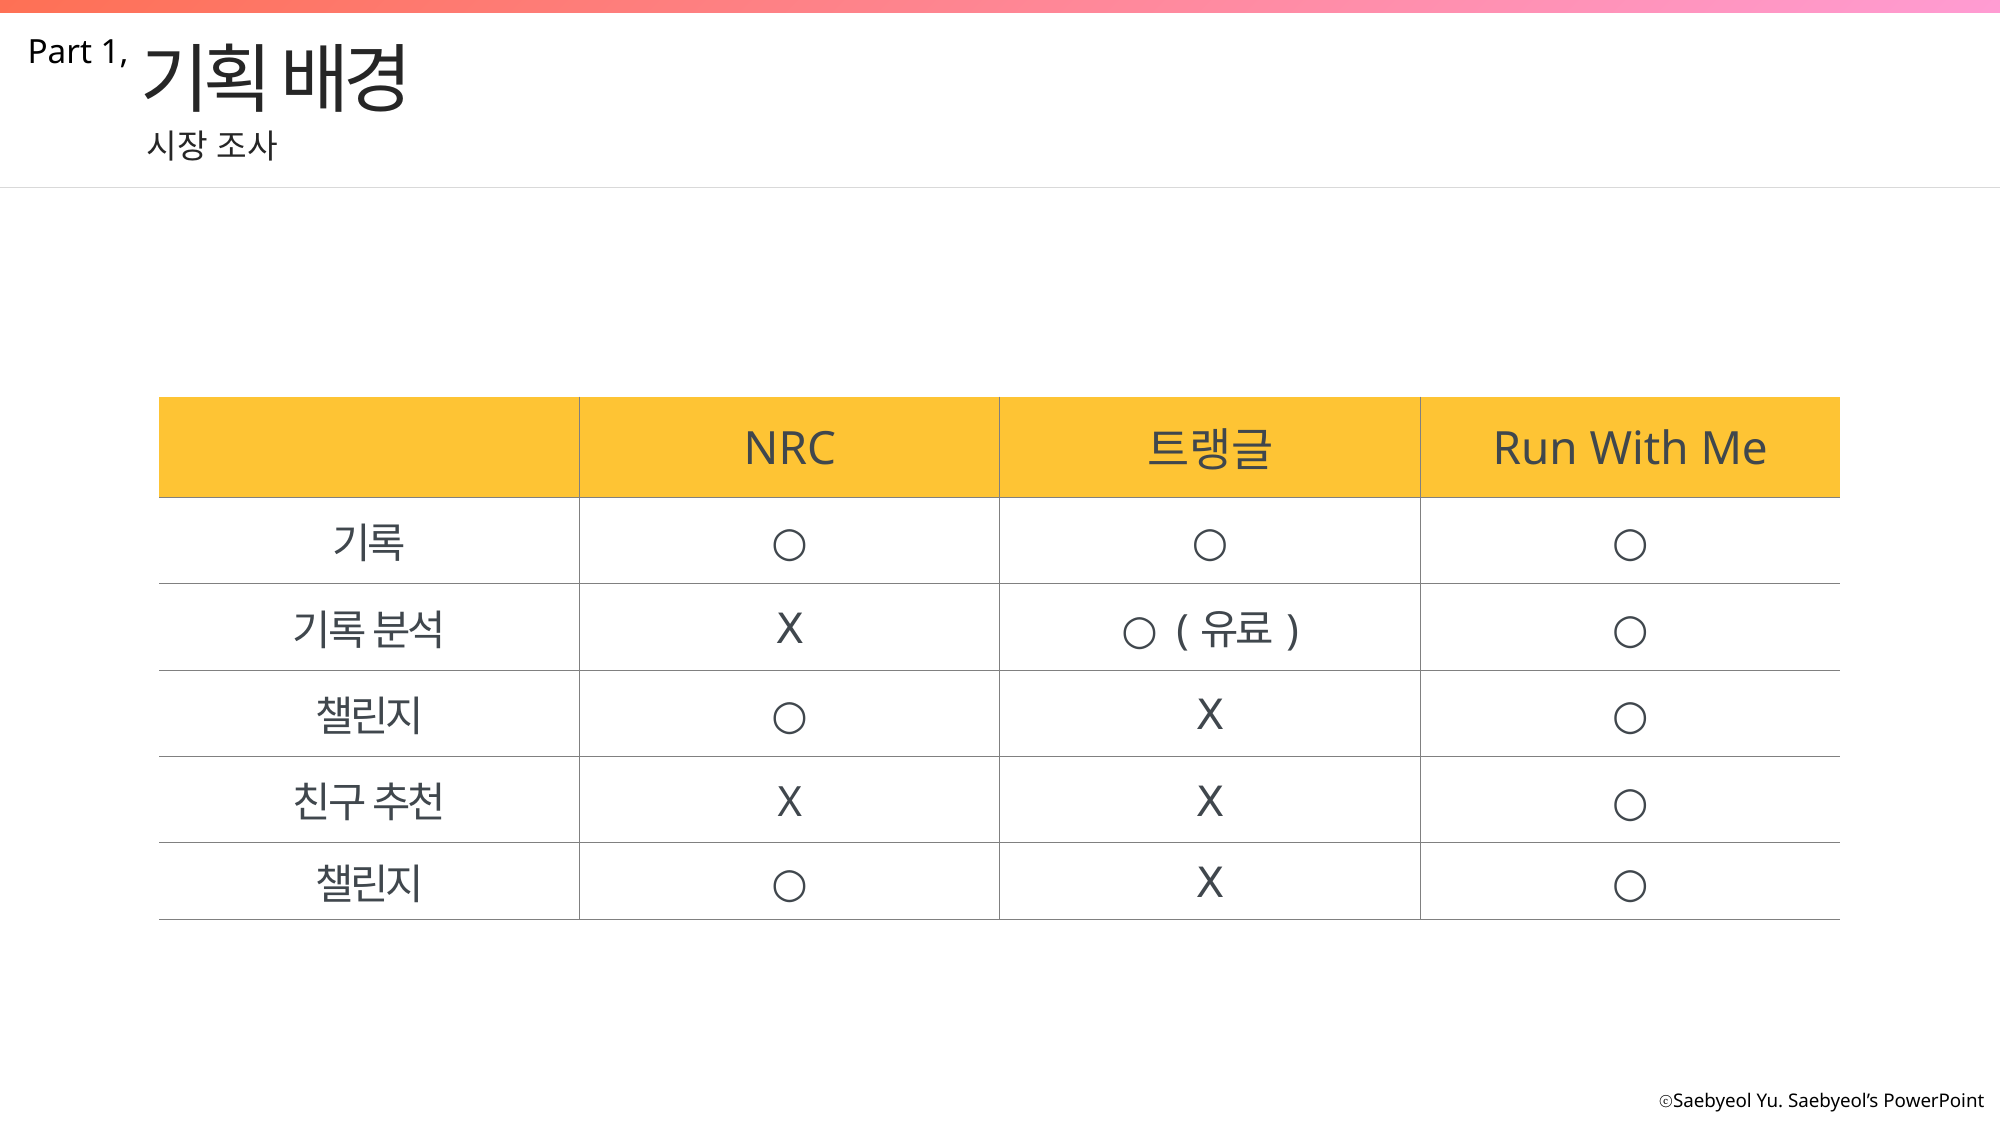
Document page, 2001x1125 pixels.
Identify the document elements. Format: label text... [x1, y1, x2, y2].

table_header 트랭글 [1000, 397, 1420, 497]
table_cell ○ [580, 498, 999, 583]
table_cell ○ (유료) [1000, 584, 1420, 670]
table_cell ○ [580, 671, 999, 756]
table_cell ○ [1421, 843, 1840, 919]
table_cell ○ [1421, 584, 1840, 670]
table_cell ○ [1421, 757, 1840, 842]
table_cell ○ [1421, 498, 1840, 583]
table_cell Ⅹ [1000, 757, 1420, 842]
table_cell X [580, 757, 999, 842]
table_cell 기록 분석 [159, 584, 579, 670]
table_cell 기록 [159, 498, 579, 583]
table_header NRC [580, 397, 999, 497]
text_box 시장 조사 [132, 118, 293, 173]
table_cell ○ [1421, 671, 1840, 756]
table_cell 챌린지 [159, 843, 579, 919]
table_header Run With Me [1421, 397, 1840, 497]
table_cell Ⅹ [1000, 843, 1420, 919]
table_header [159, 397, 579, 497]
table_cell ○ [1000, 498, 1420, 583]
table_cell Ⅹ [1000, 671, 1420, 756]
table_cell Ⅹ [580, 584, 999, 670]
text_box Part 1, [12, 22, 153, 78]
text_box 기획 배경 [125, 23, 428, 129]
table_cell 챌린지 [159, 671, 579, 756]
table_cell ○ [580, 843, 999, 919]
text_box [0, 0, 2000, 13]
table_cell 친구 추천 [159, 757, 579, 842]
